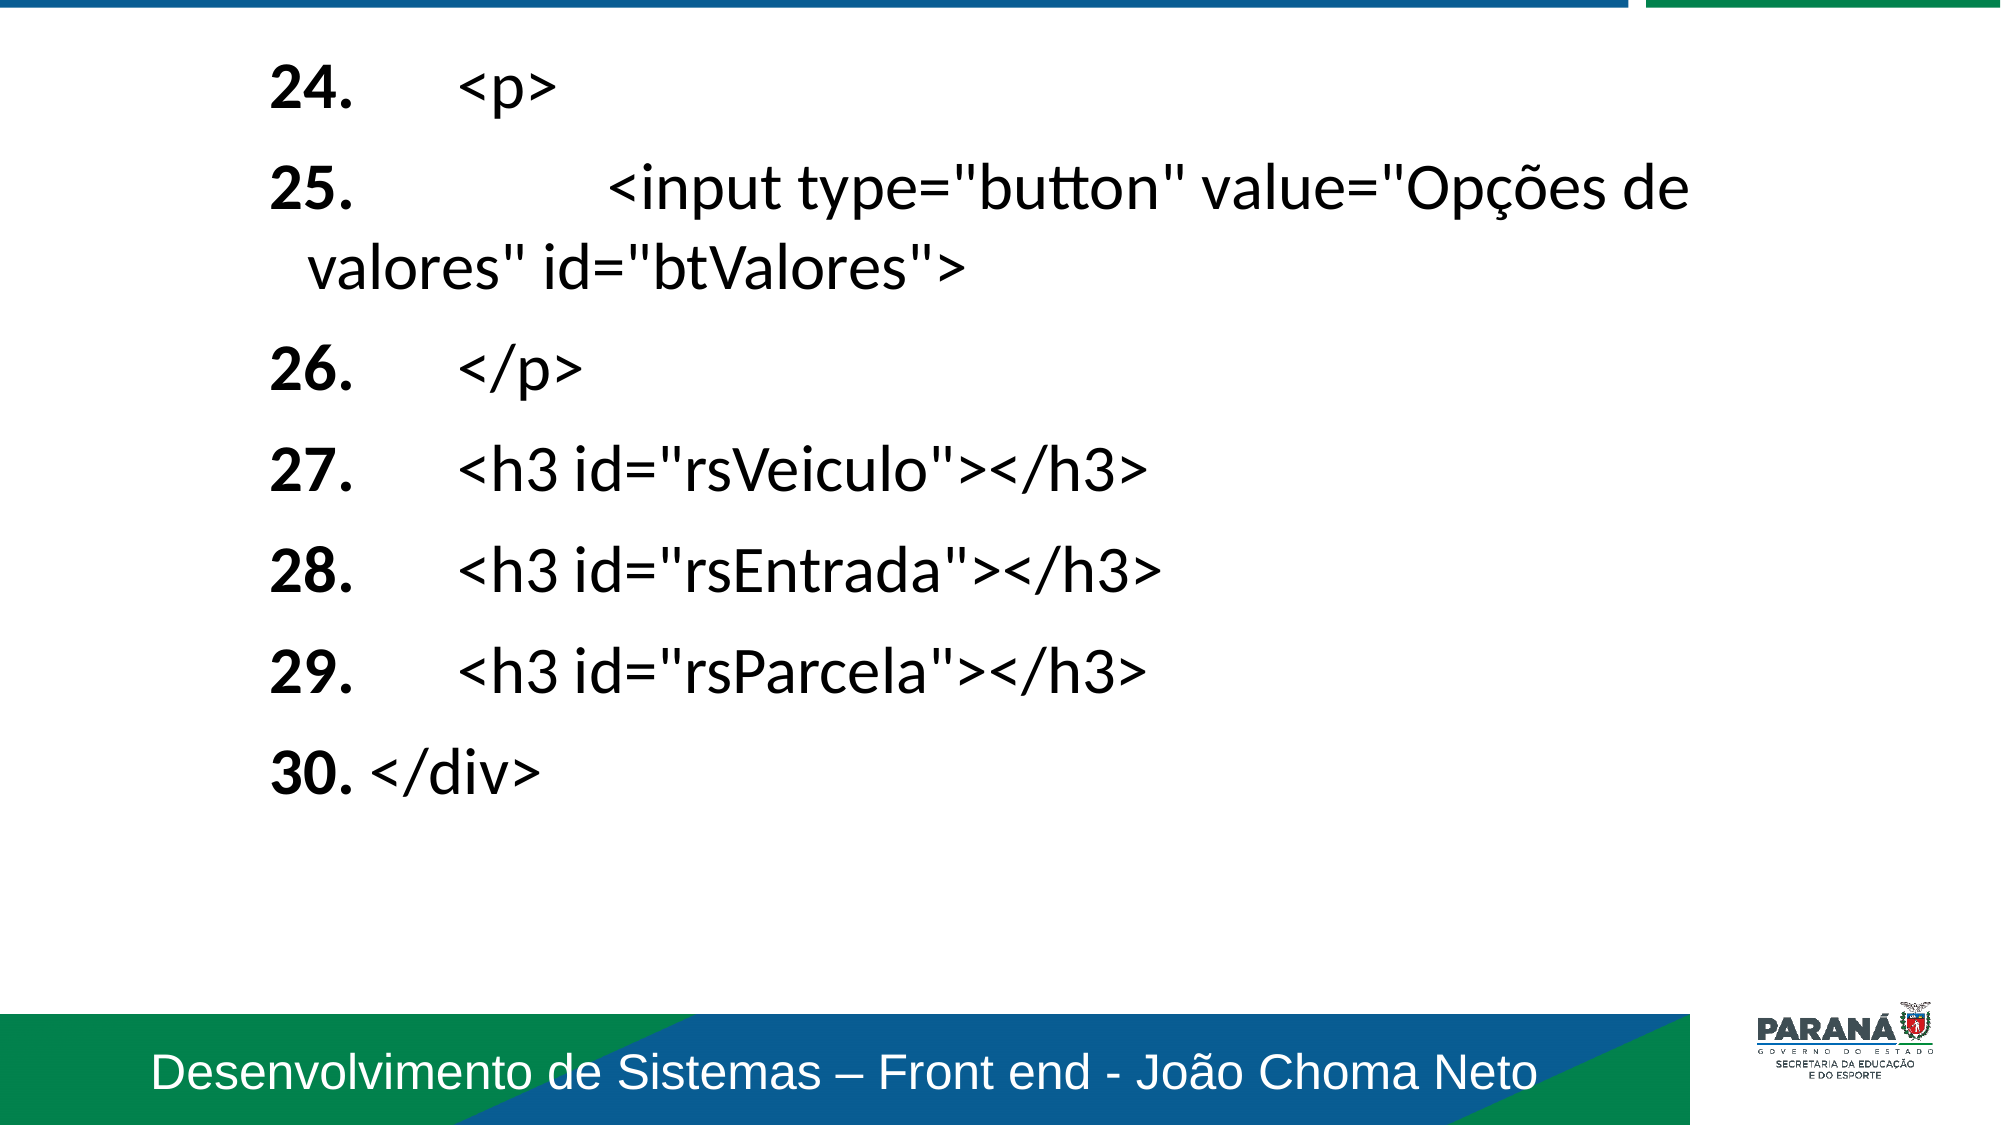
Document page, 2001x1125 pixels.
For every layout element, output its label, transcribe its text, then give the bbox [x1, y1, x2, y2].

picture [1757, 1002, 1933, 1081]
picture [0, 1014, 1690, 1125]
list 24. <p> 25. <input type="button" value="Opções de valores" id="btValores"> 26. </p> 27. <h3 id="rsVeiculo"></h3> 28. <h3 id="rsEntrada"></h3> 29. <h3 id="rsParcela"></h3> 30. </div> [217, 34, 1939, 995]
